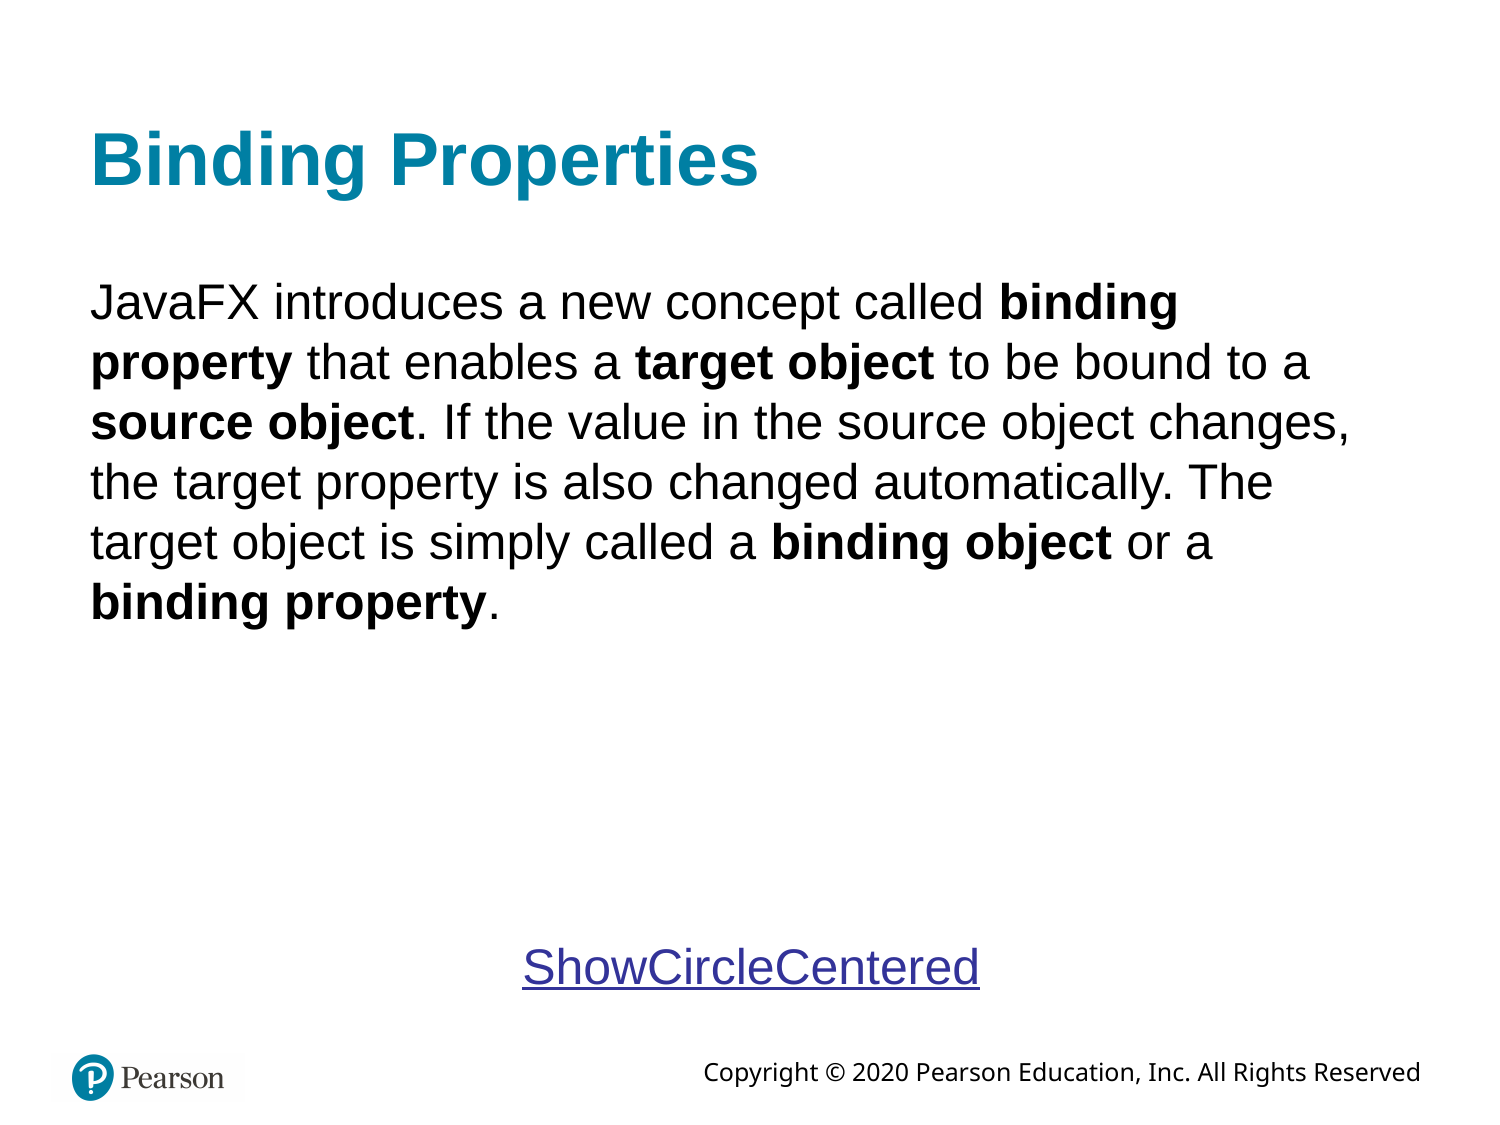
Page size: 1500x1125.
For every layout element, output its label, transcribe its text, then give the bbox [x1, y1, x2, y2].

title Binding Properties [75, 35, 1425, 216]
list JavaF X introduces a new concept called binding property that enables a target object to be bound to a source object. If the value in the source object changes, the target property is also changed automatically. The target object is simply called a binding object or a binding property. [75, 254, 1382, 674]
list ShowCircleCentered [457, 919, 1046, 1009]
picture [51, 1053, 245, 1102]
